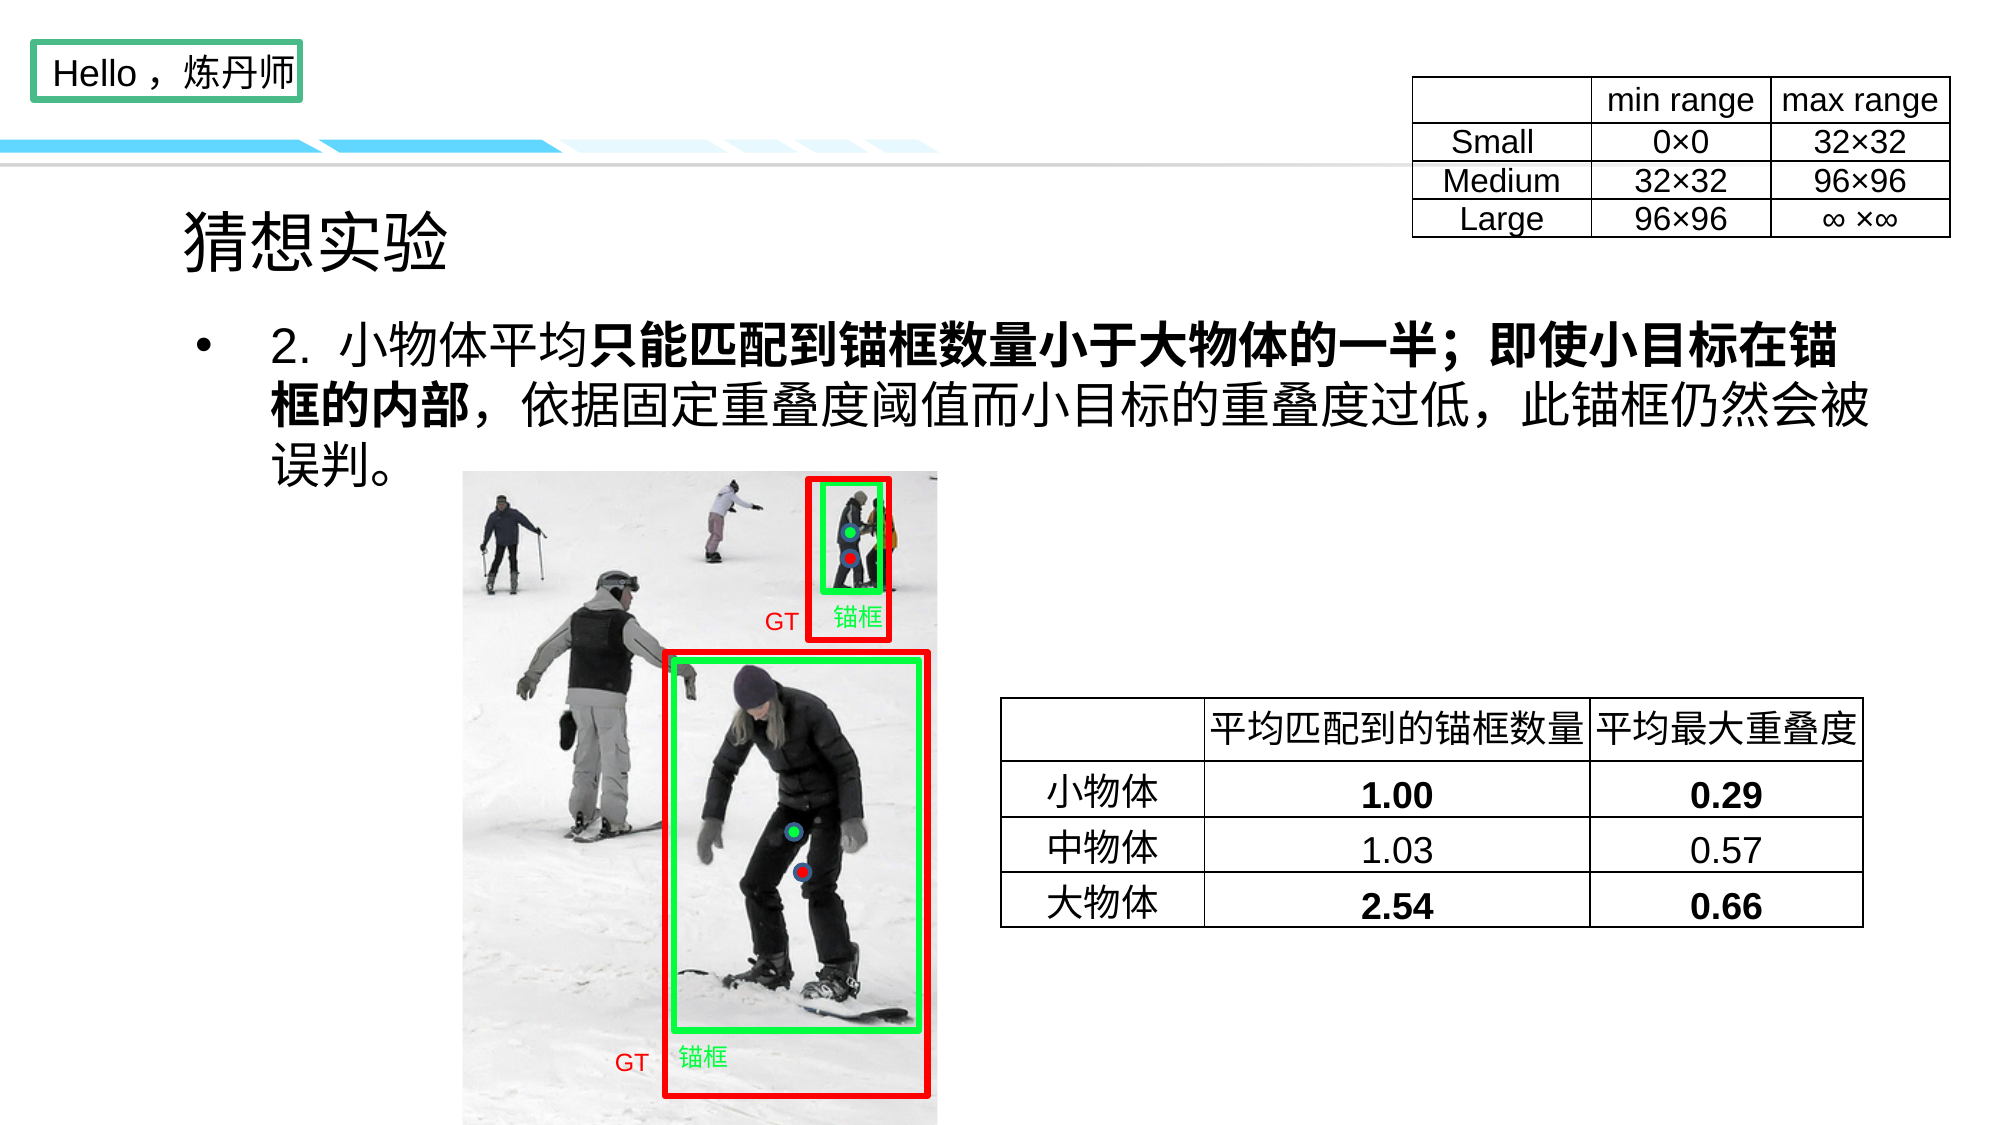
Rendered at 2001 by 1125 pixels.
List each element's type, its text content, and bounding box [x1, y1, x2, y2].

table_cell 0.57 [1591, 818, 1862, 871]
table_header 平均匹配到的锚框数量 [1205, 699, 1589, 760]
table_header max range [1772, 78, 1949, 122]
table_cell 1.00 [1205, 762, 1589, 816]
table_cell 32×32 [1592, 162, 1770, 198]
table_cell 96×96 [1592, 200, 1770, 236]
table_header min range [1592, 78, 1770, 122]
table_cell 1.03 [1205, 818, 1589, 871]
table_cell Large [1413, 200, 1591, 236]
list 2. 小物体平均只能匹配到锚框数量小于大物体的一半；即使小目标在锚框的内部，依据固定重叠度阈值而小目标的重叠度过低，此锚框仍然会被误判。 [180, 306, 1894, 361]
picture [0, 163, 1412, 167]
table_cell ∞ ×∞ [1772, 200, 1949, 236]
table_cell 大物体 [1002, 873, 1204, 926]
title 猜想实验 [182, 200, 897, 281]
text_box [462, 470, 938, 1125]
table_cell 0×0 [1592, 124, 1770, 160]
table_cell 32×32 [1772, 124, 1949, 160]
table_header 平均最大重叠度 [1591, 699, 1862, 760]
table_cell 小物体 [1002, 762, 1204, 816]
table_header [1413, 78, 1591, 122]
table_cell Small [1413, 124, 1591, 160]
table_cell Medium [1413, 162, 1591, 198]
table_cell 中物体 [1002, 818, 1204, 871]
table_cell 96×96 [1772, 162, 1949, 198]
table_cell 2.54 [1205, 873, 1589, 926]
table_cell 0.66 [1591, 873, 1862, 926]
table_header [1002, 699, 1204, 760]
table_cell 0.29 [1591, 762, 1862, 816]
